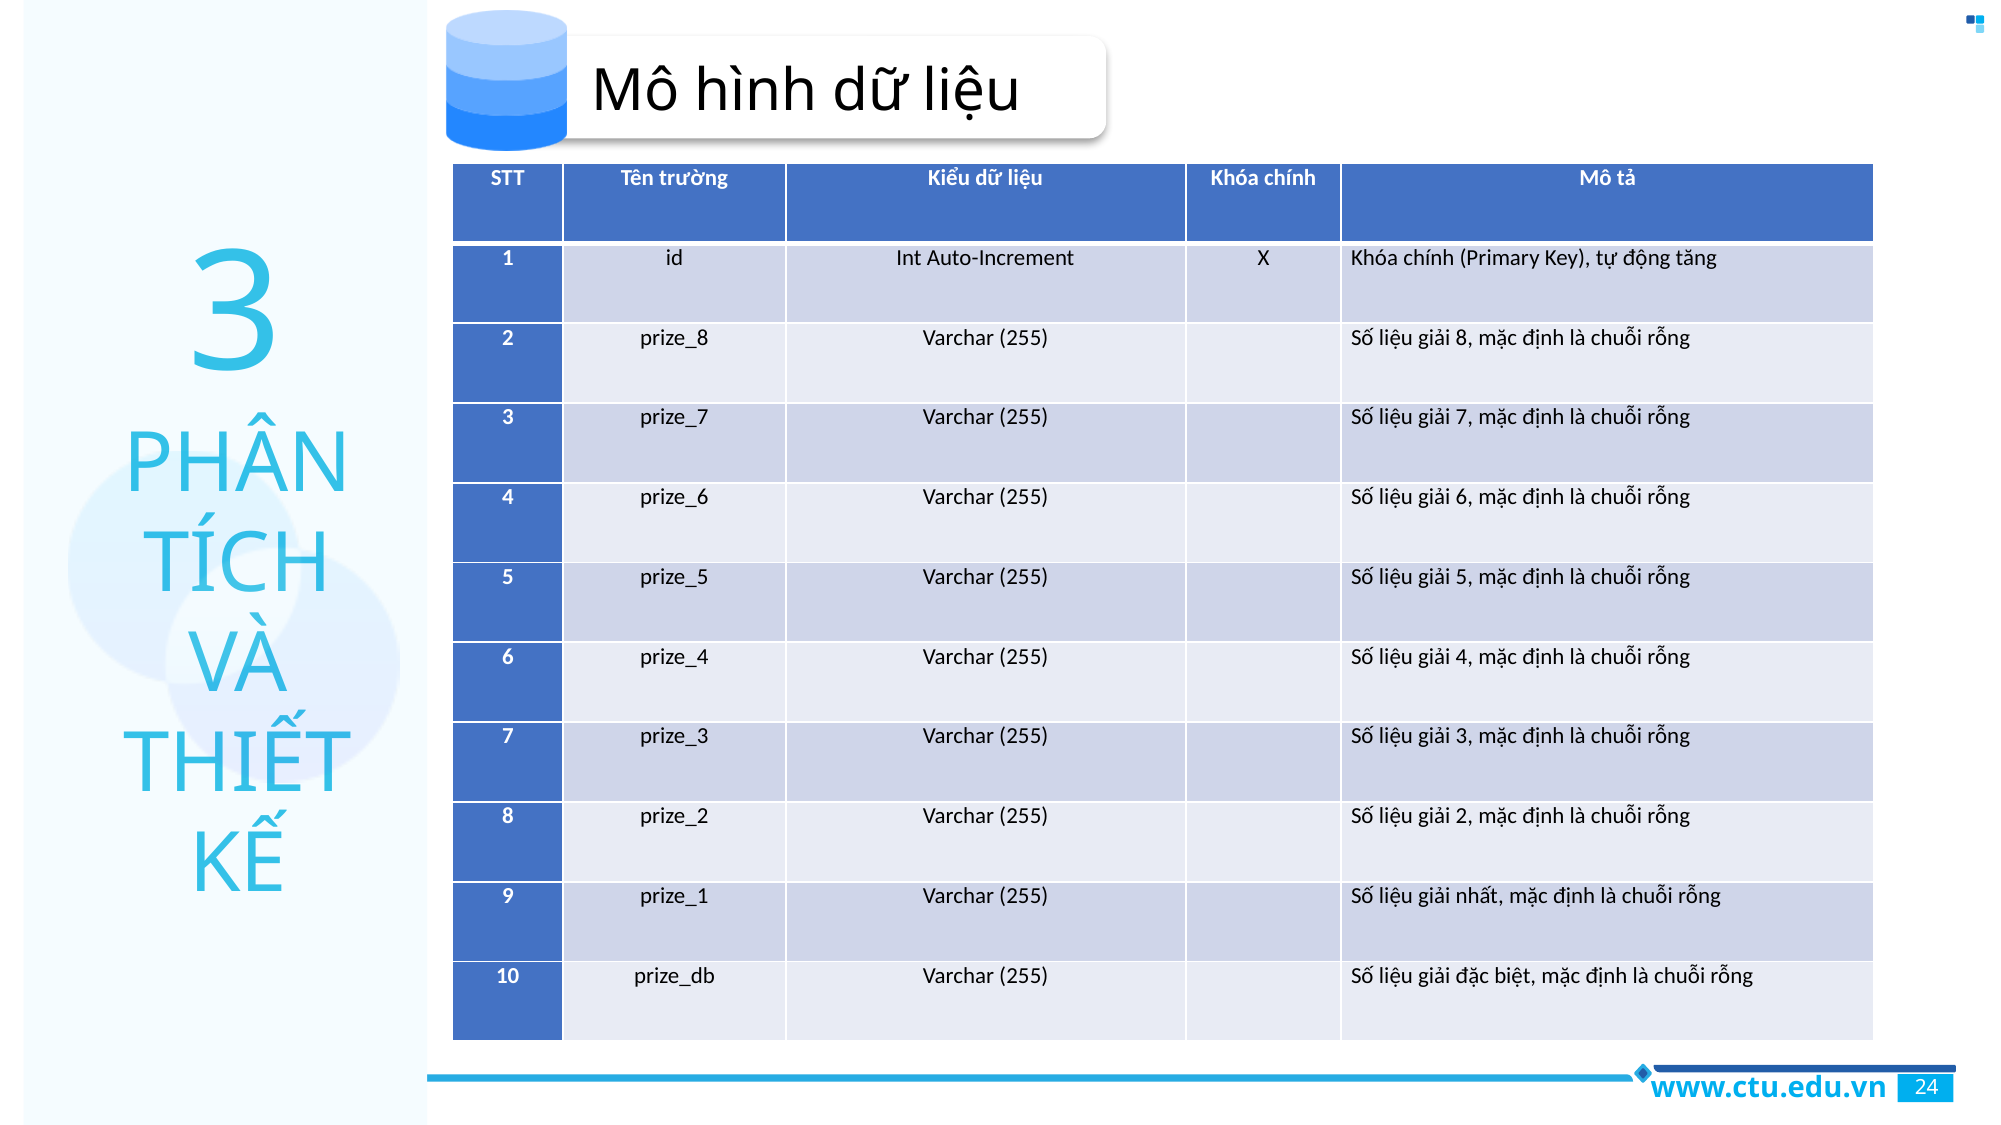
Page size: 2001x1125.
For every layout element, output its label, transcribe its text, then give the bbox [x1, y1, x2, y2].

table_cell [1187, 324, 1340, 402]
table_cell Varchar (255) [787, 803, 1185, 881]
table_cell X [1187, 246, 1340, 322]
table_cell prize_db [564, 962, 785, 1040]
table_cell 6 [453, 643, 562, 721]
table_cell 3 [453, 404, 562, 482]
table_cell 2 [453, 324, 562, 402]
table_cell prize_8 [564, 324, 785, 402]
table_header Kiểu dữ liệu [787, 164, 1185, 241]
table_cell Varchar (255) [787, 883, 1185, 961]
table_cell [1187, 723, 1340, 801]
table_cell 5 [453, 563, 562, 641]
table_cell Varchar (255) [787, 484, 1185, 562]
table_cell [1187, 484, 1340, 562]
table_cell Số liệu giải 5, mặc định là chuỗi rỗng [1342, 563, 1873, 641]
table_cell Số liệu giải nhất, mặc định là chuỗi rỗng [1342, 883, 1873, 961]
table_cell 1 [453, 246, 562, 322]
table_cell Số liệu giải 4, mặc định là chuỗi rỗng [1342, 643, 1873, 721]
table_cell prize_6 [564, 484, 785, 562]
table_cell Số liệu giải 6, mặc định là chuỗi rỗng [1342, 484, 1873, 562]
table_cell Số liệu giải đặc biệt, mặc định là chuỗi rỗng [1342, 962, 1873, 1040]
table_cell 8 [453, 803, 562, 881]
table_cell id [564, 246, 785, 322]
table_cell Varchar (255) [787, 962, 1185, 1040]
table_cell [1187, 803, 1340, 881]
table_cell [1187, 883, 1340, 961]
table_cell 9 [453, 883, 562, 961]
table_cell prize_7 [564, 404, 785, 482]
table_cell prize_4 [564, 643, 785, 721]
table_cell prize_3 [564, 723, 785, 801]
table_header STT [453, 164, 562, 241]
table_cell [1187, 643, 1340, 721]
picture [436, 10, 577, 151]
table_cell Varchar (255) [787, 643, 1185, 721]
table_cell Khóa chính (Primary Key), tự động tăng [1342, 246, 1873, 322]
table_cell Varchar (255) [787, 723, 1185, 801]
table_header Tên trường [564, 164, 785, 241]
table_cell [1187, 563, 1340, 641]
table_cell prize_5 [564, 563, 785, 641]
table_cell Số liệu giải 8, mặc định là chuỗi rỗng [1342, 324, 1873, 402]
table_cell Số liệu giải 7, mặc định là chuỗi rỗng [1342, 404, 1873, 482]
text_box Mô hình dữ liệu [577, 34, 1108, 140]
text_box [23, 0, 437, 1125]
table_header Khóa chính [1187, 164, 1340, 241]
table_cell prize_2 [564, 803, 785, 881]
table_cell 7 [453, 723, 562, 801]
table_cell Int Auto-Increment [787, 246, 1185, 322]
table_cell Số liệu giải 3, mặc định là chuỗi rỗng [1342, 723, 1873, 801]
table_cell Varchar (255) [787, 324, 1185, 402]
table_cell [1187, 404, 1340, 482]
table_cell Varchar (255) [787, 563, 1185, 641]
table_cell [1187, 962, 1340, 1040]
table_cell 4 [453, 484, 562, 562]
table_cell Số liệu giải 2, mặc định là chuỗi rỗng [1342, 803, 1873, 881]
table_cell prize_1 [564, 883, 785, 961]
table_cell Varchar (255) [787, 404, 1185, 482]
table_cell 10 [453, 962, 562, 1040]
table_header Mô tả [1342, 164, 1873, 241]
